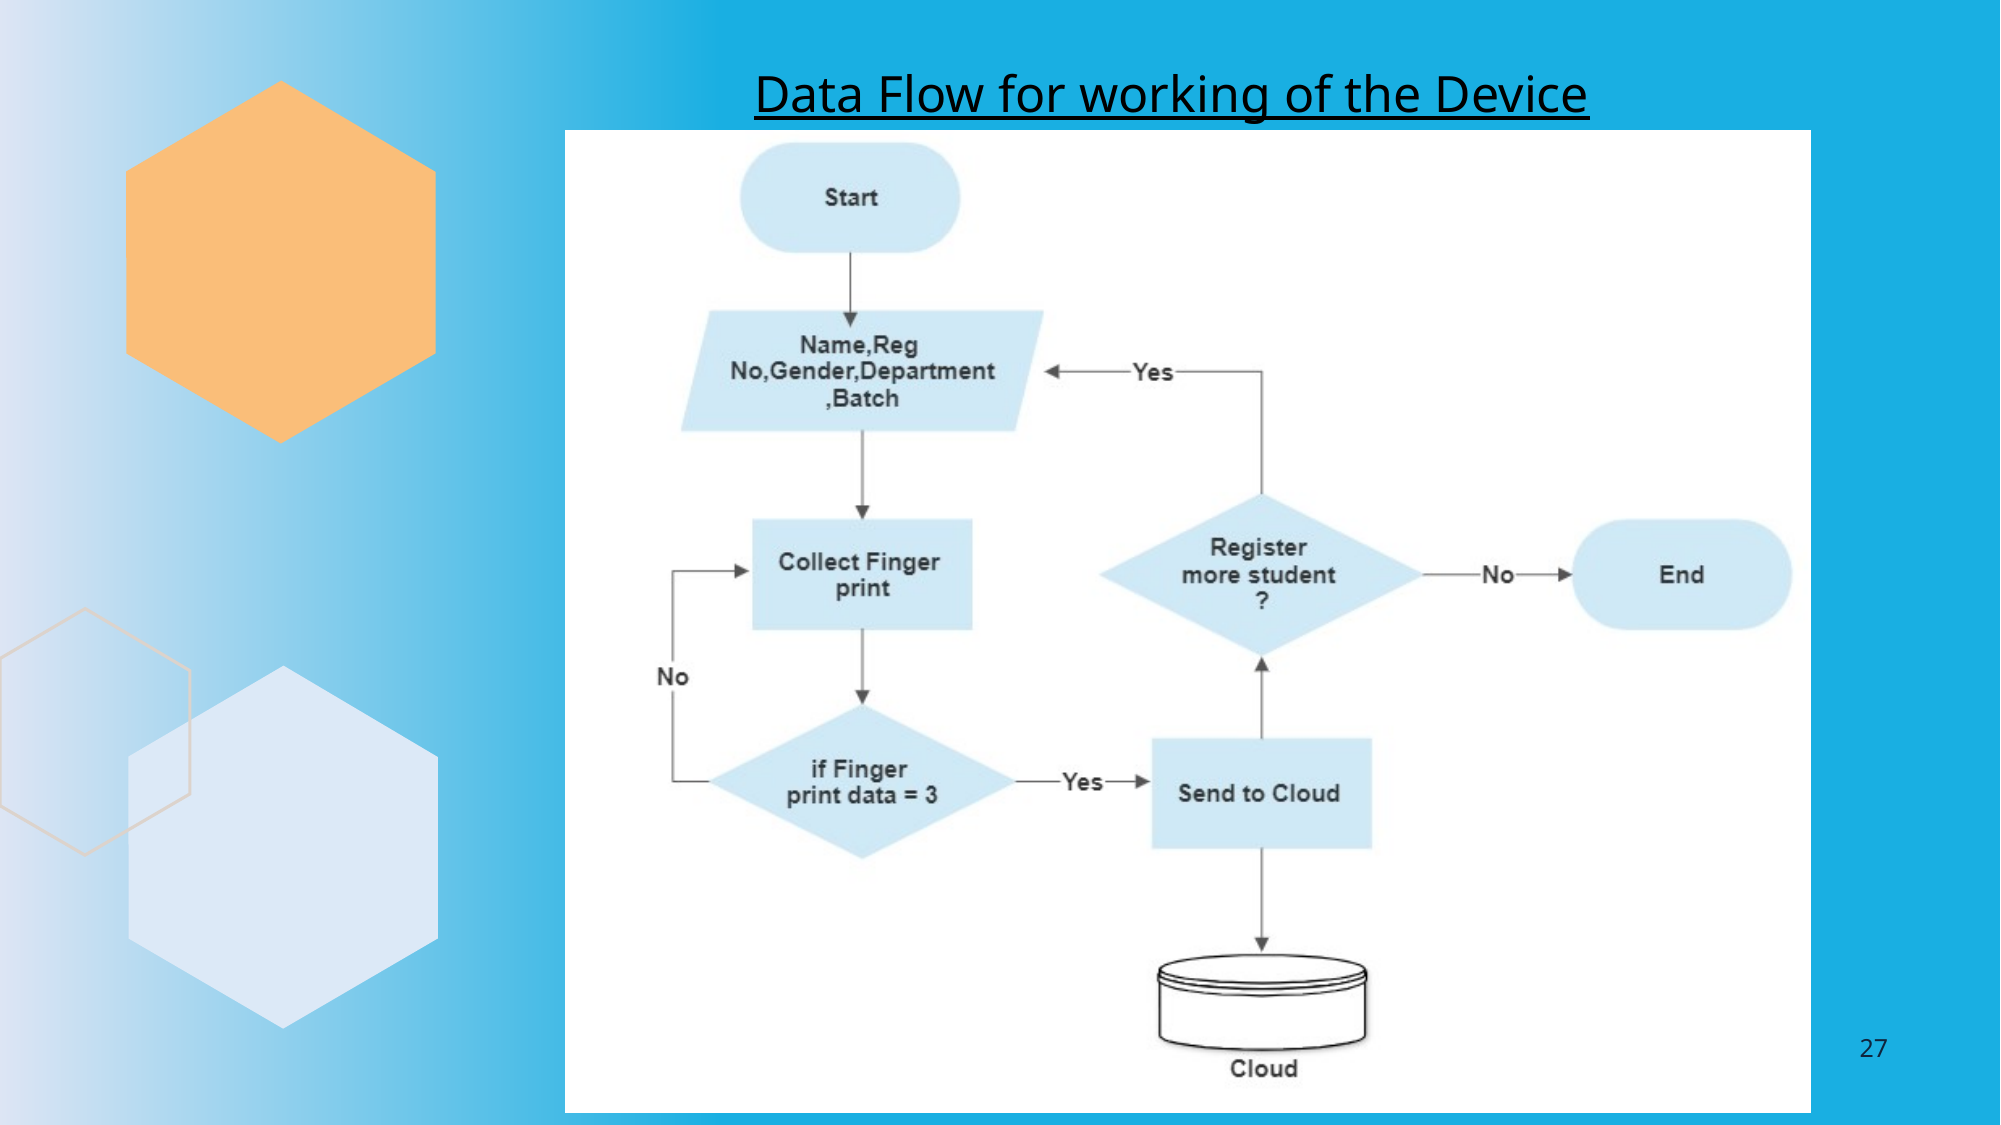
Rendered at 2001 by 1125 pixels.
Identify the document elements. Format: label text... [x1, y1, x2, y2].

picture [564, 130, 1811, 1113]
slide_number 27 [1836, 1020, 1912, 1080]
text_box Data Flow for working of the Device [631, 55, 1713, 130]
